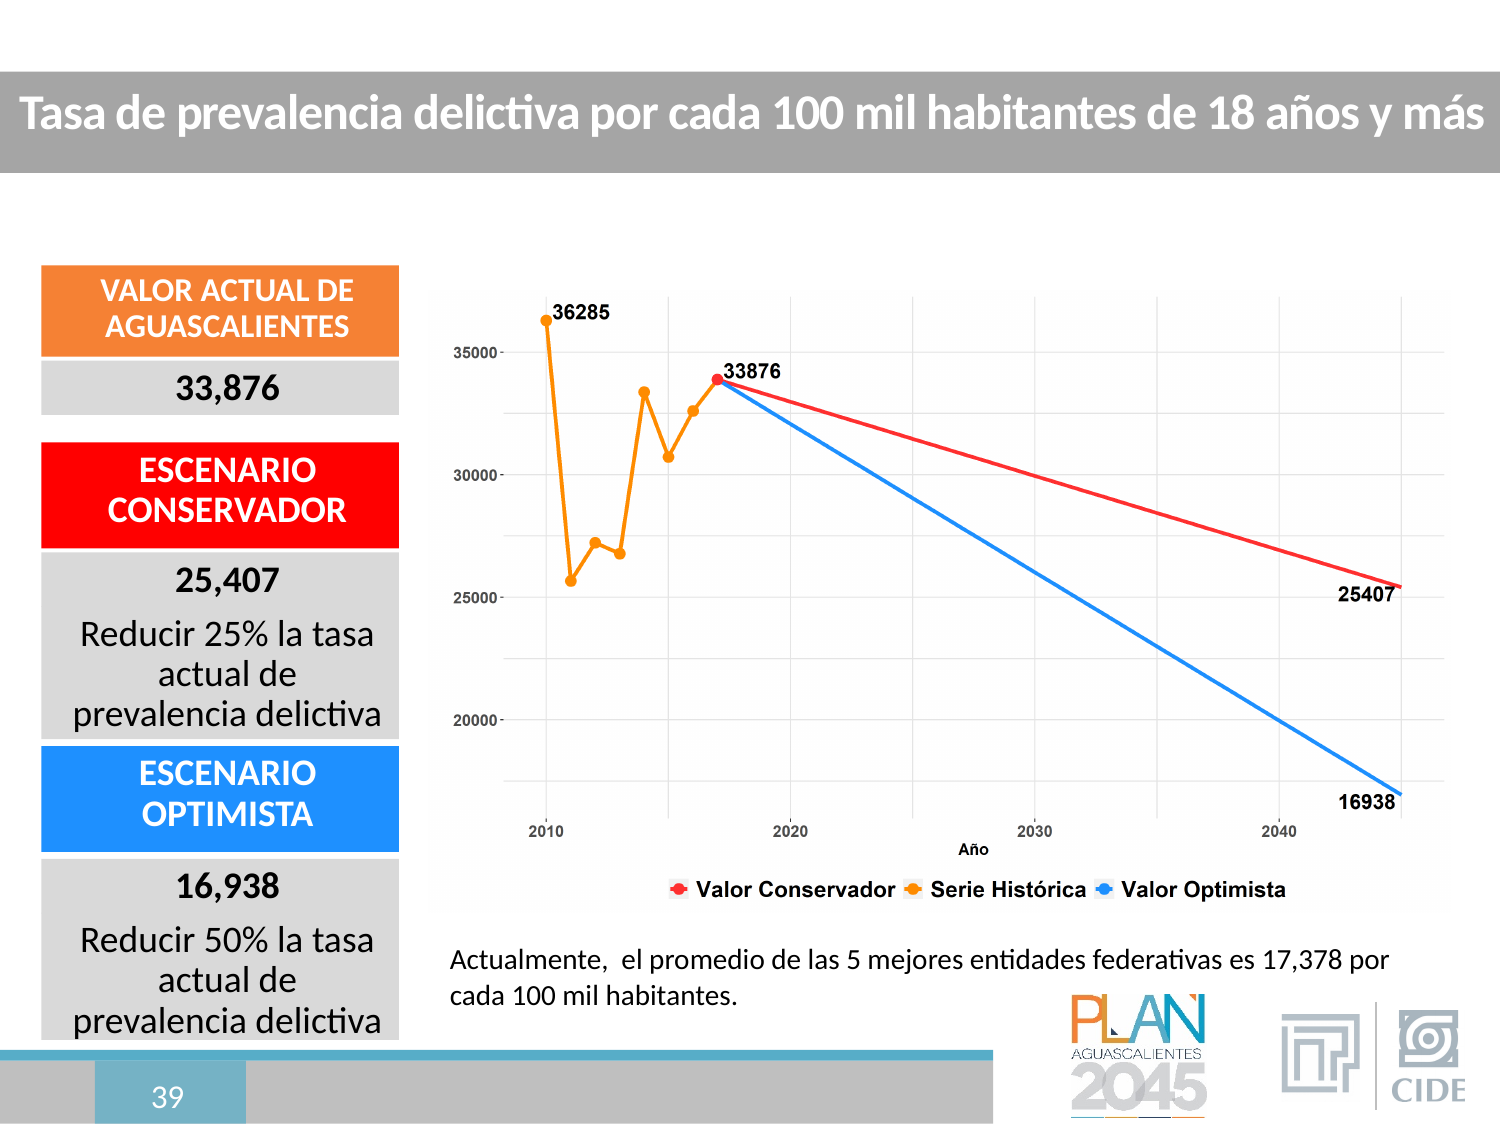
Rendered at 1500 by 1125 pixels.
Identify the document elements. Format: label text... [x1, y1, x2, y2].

picture [1071, 1019, 1207, 1118]
list Reducir 50% la tasa actual de prevalencia delictiva [41, 914, 399, 1040]
list 25,407 [41, 552, 399, 607]
list ESCENARIO CONSERVADOR [41, 442, 399, 549]
text_box Actualmente, el promedio de las 5 mejores entidades federativas es 17,378 por cada 100 mil habitantes. [435, 933, 1445, 1019]
title Tasa de prevalencia delictiva por cada 100 mil habitantes de 18 años y más [0, 71, 1500, 173]
slide_number 39 [86, 1065, 249, 1125]
picture [427, 289, 1452, 914]
list 16,938 [41, 858, 399, 914]
list ESCENARIO OPTIMISTA [41, 746, 399, 852]
list 33,876 [41, 360, 399, 415]
picture [1187, 1019, 1200, 1033]
list Reducir 25% la tasa actual de prevalencia delictiva [41, 607, 399, 740]
list VALOR ACTUAL DE AGUASCALIENTES [41, 265, 399, 357]
